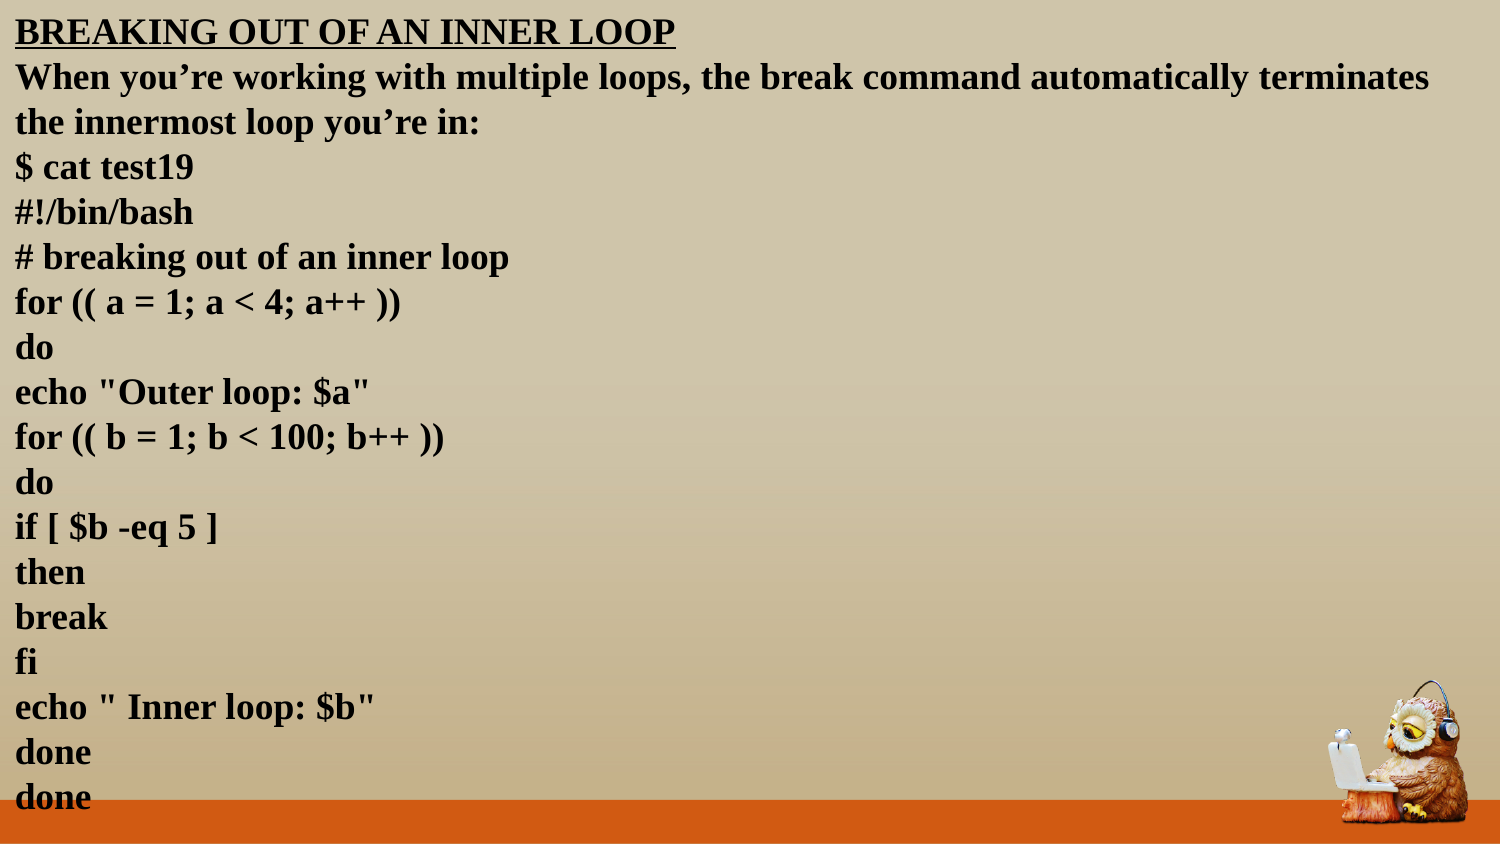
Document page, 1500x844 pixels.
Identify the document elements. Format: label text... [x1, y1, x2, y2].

picture [1328, 800, 1468, 826]
list BREAKING OUT OF AN INNER LOOP When you’re working with multiple loops, the break command automatically terminates the innermost loop you’re in: $ cat test19 #!/bin/bash # breaking out of an inner loop for (( a = 1; a < 4; a++ )) do echo "Outer loop: $a" for (( b = 1; b < 100; b++ )) do if [ $b -eq 5 ] then break fi echo " Inner loop: $b" done done [0, 0, 1500, 800]
